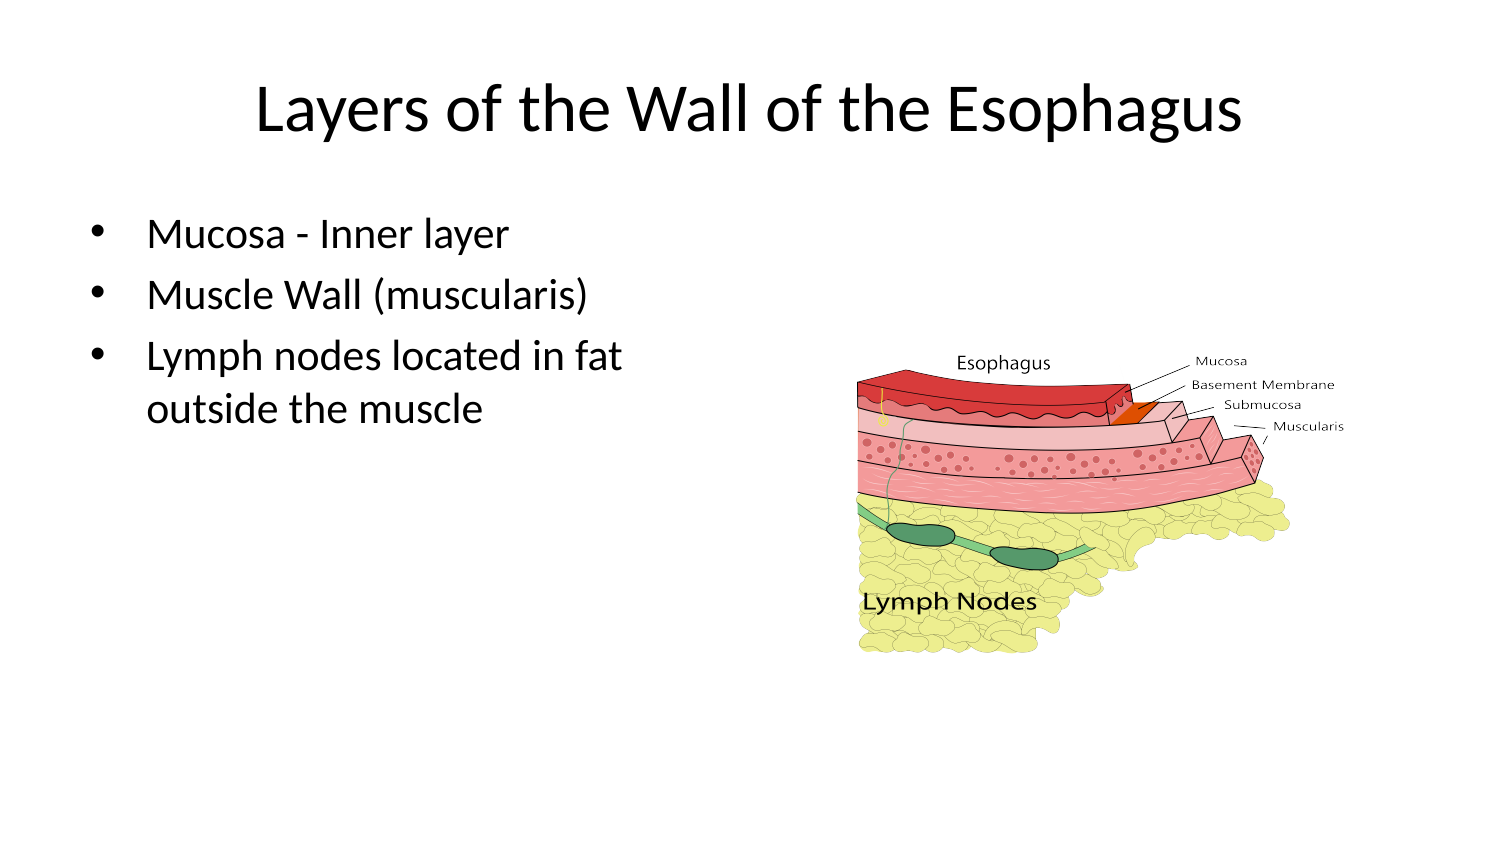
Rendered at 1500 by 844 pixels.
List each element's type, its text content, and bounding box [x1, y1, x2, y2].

title Layers of the Wall of the Esophagus [75, 33, 1425, 175]
list Mucosa - Inner layer Muscle Wall (muscularis) Lymph nodes located in fat outside the muscle [75, 196, 738, 754]
picture [762, 287, 1426, 661]
